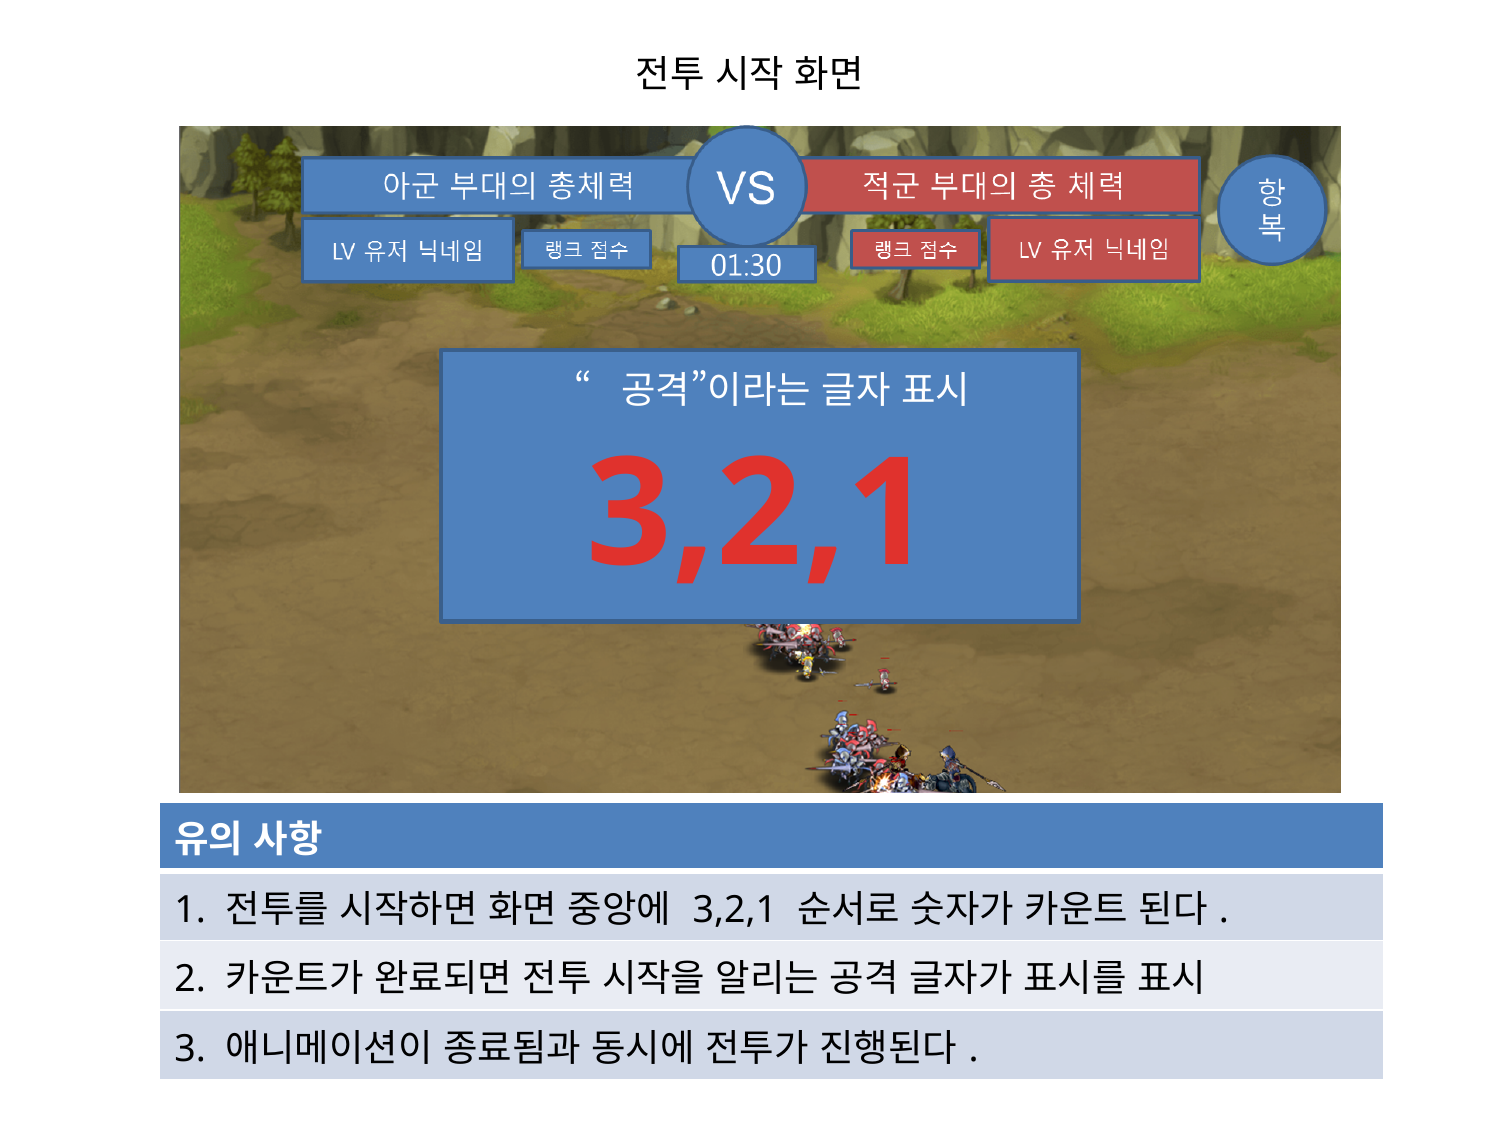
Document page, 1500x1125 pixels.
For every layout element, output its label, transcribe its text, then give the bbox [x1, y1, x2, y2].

table_header 유의 사항 [160, 803, 1383, 868]
table_cell 1. 전투를 시작하면 화면 중앙에 3,2,1 순서로 숫자가 카운트 된다. [160, 874, 1383, 940]
picture [179, 125, 1341, 793]
table_cell 3. 애니메이션이 종료됨과 동시에 전투가 진행된다. [160, 1011, 1383, 1079]
text_box 전투 시작 화면 [621, 42, 879, 103]
table_cell 2. 카운트가 완료되면 전투 시작을 알리는 공격 글자가 표시를 표시 [160, 941, 1383, 1009]
